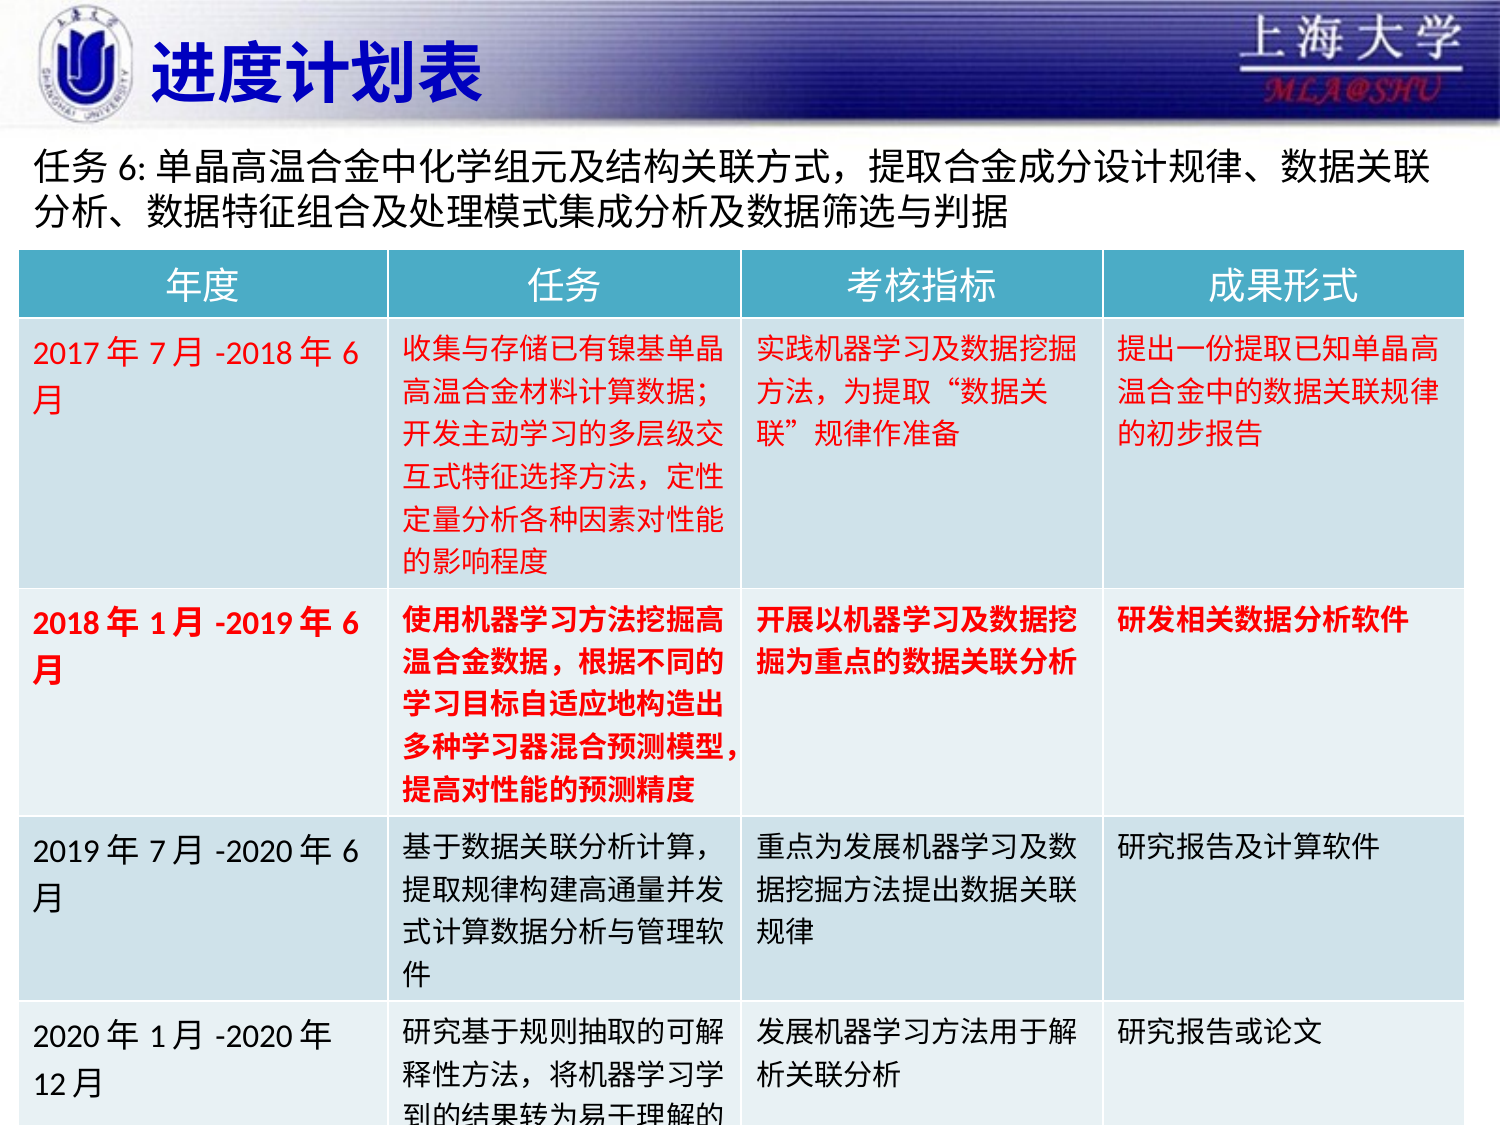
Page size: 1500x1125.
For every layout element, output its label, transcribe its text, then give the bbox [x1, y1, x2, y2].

picture [0, 0, 1500, 1125]
table_header 年度 [19, 250, 387, 317]
table_header 成果形式 [1104, 250, 1464, 317]
table_cell 2017年7月-2018年6月 [19, 319, 387, 588]
text_box 任务6:单晶高温合金中化学组元及结构关联方式，提取合金成分设计规律、数据关联分析、数据特征组合及处理模式集成分析及数据筛选与判据 [19, 135, 1465, 241]
table_cell 发展机器学习方法用于解析关联分析 [742, 1002, 1102, 1125]
table_cell 2020年1月-2020年12月 [19, 1002, 387, 1125]
title 进度计划表 [135, 5, 1486, 136]
table_cell 研发相关数据分析软件 [1104, 589, 1464, 815]
table_cell 2018年1月-2019年6月 [19, 589, 387, 815]
table_cell 基于数据关联分析计算，提取规律构建高通量并发式计算数据分析与管理软件 [389, 817, 740, 1000]
table_cell 研究报告或论文 [1104, 1002, 1464, 1125]
table_header 考核指标 [742, 250, 1102, 317]
table_cell 收集与存储已有镍基单晶高温合金材料计算数据；开发主动学习的多层级交互式特征选择方法，定性定量分析各种因素对性能的影响程度 [389, 319, 740, 588]
table_header 任务 [389, 250, 740, 317]
table_cell 提出一份提取已知单晶高温合金中的数据关联规律的初步报告 [1104, 319, 1464, 588]
table_cell 研究基于规则抽取的可解释性方法，将机器学习学到的结果转为易于理解的if-then-else规则，提高预测方法的可解释性 [389, 1002, 740, 1125]
table_cell 开展以机器学习及数据挖掘为重点的数据关联分析 [742, 589, 1102, 815]
table_cell 实践机器学习及数据挖掘方法，为提取“数据关联”规律作准备 [742, 319, 1102, 588]
table_cell 2019年7月-2020年6月 [19, 817, 387, 1000]
table_cell 研究报告及计算软件 [1104, 817, 1464, 1000]
table_cell 使用机器学习方法挖掘高温合金数据，根据不同的学习目标自适应地构造出多种学习器混合预测模型，提高对性能的预测精度 [389, 589, 740, 815]
table_cell 重点为发展机器学习及数据挖掘方法提出数据关联规律 [742, 817, 1102, 1000]
